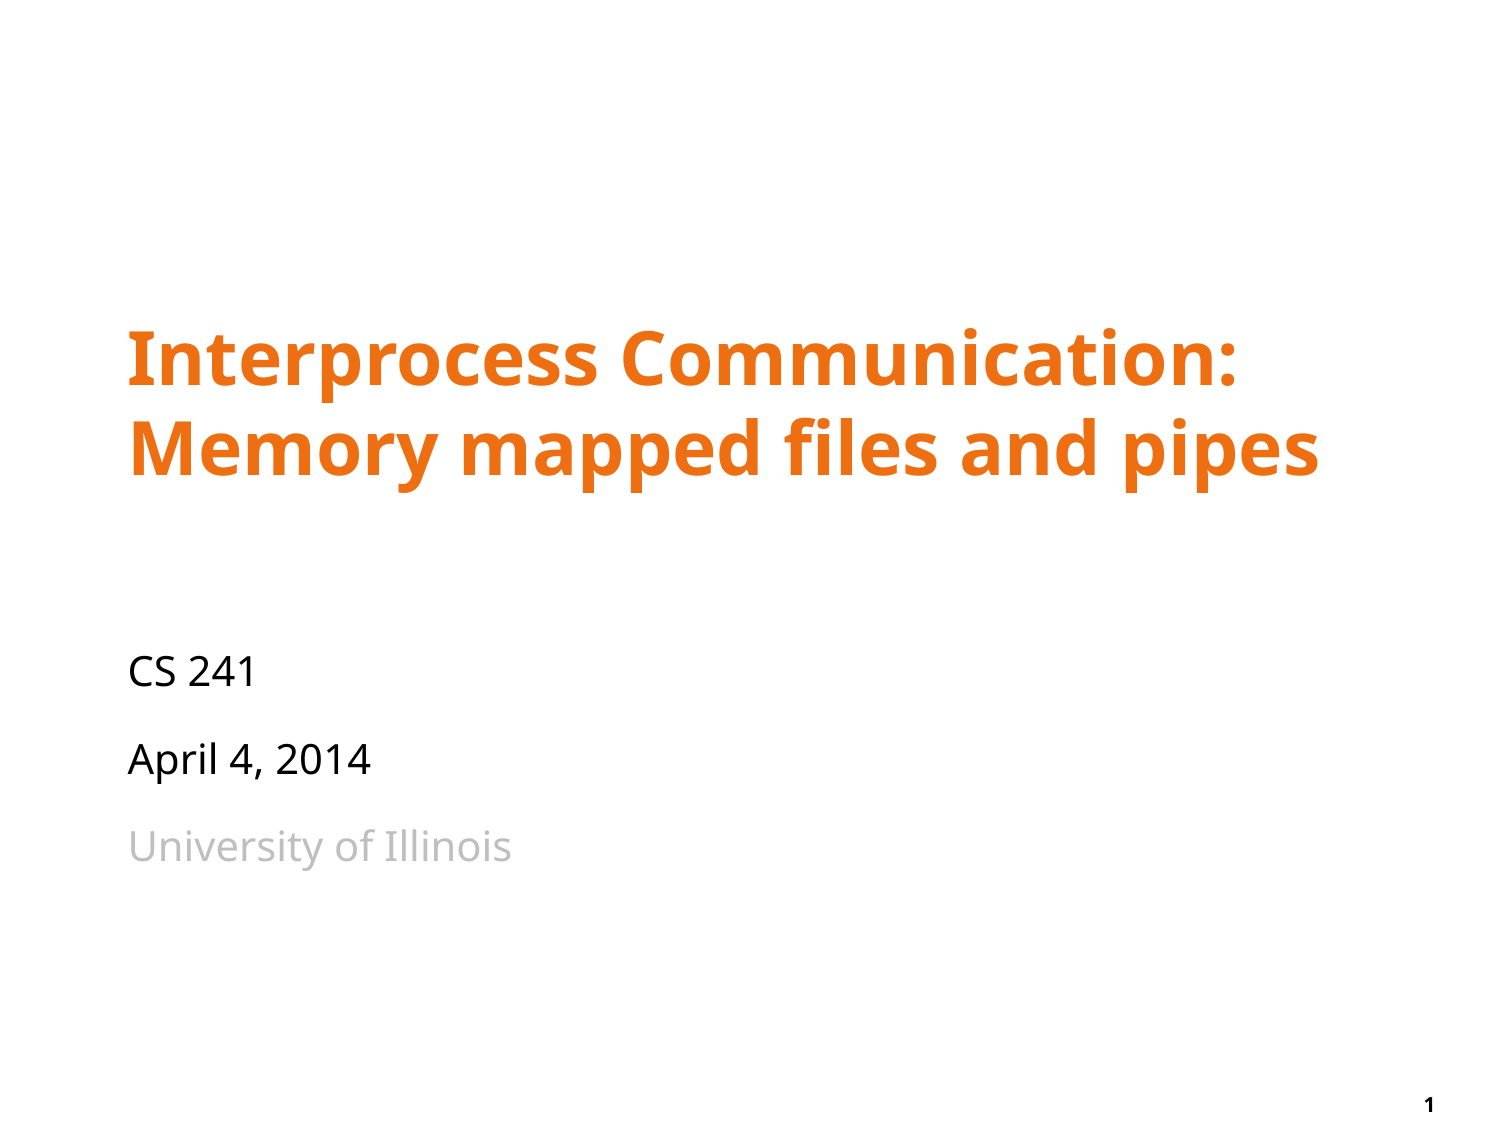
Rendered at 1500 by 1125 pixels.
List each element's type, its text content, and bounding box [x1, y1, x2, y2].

subtitle CS 241 April 4, 2014 University of Illinois [112, 637, 839, 1125]
title Interprocess Communication: Memory mapped files and pipes [112, 279, 1388, 522]
